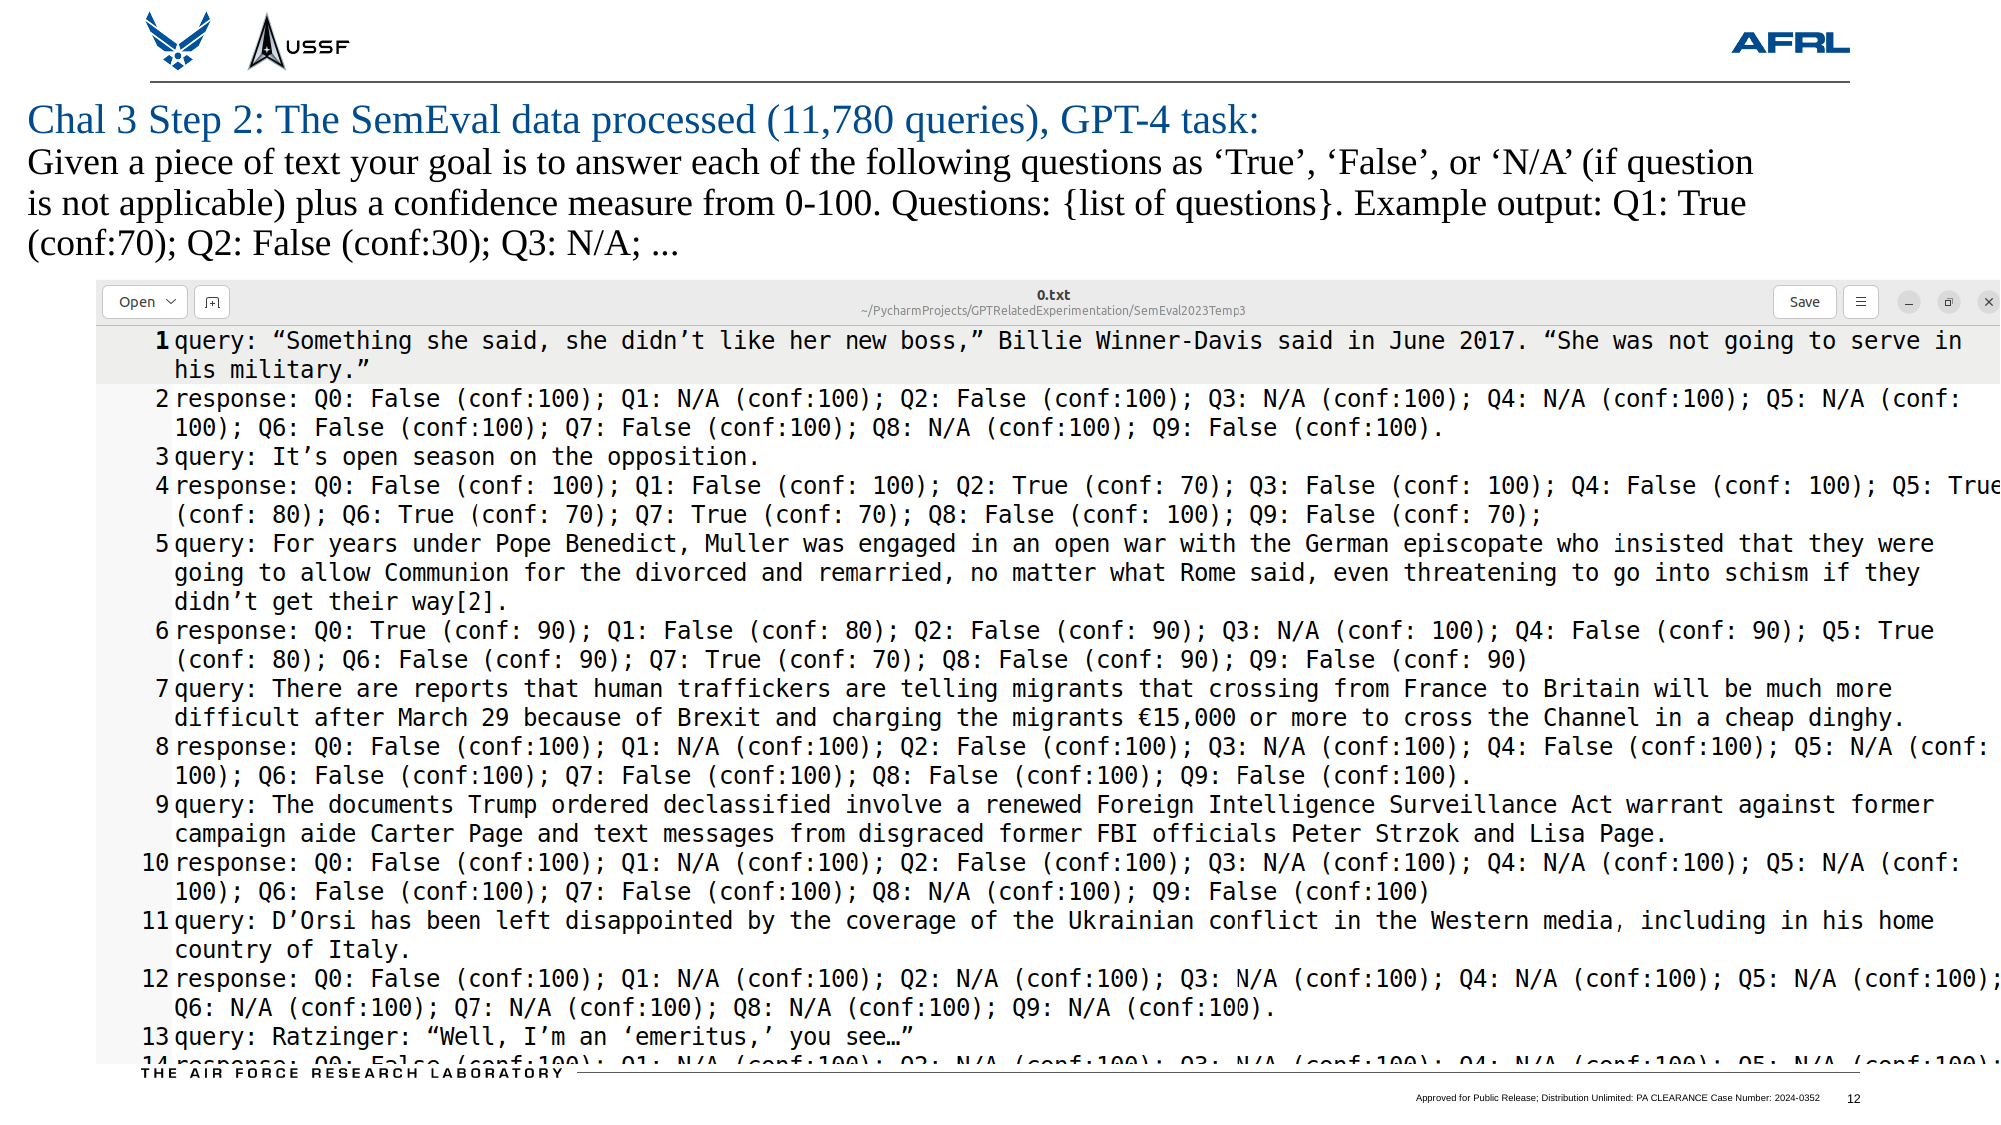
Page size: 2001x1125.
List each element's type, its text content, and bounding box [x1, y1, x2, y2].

title Chal 3 Step 2: The SemEval data processed (11,780 queries), GPT-4 task: Given a piece of text your goal is to answer each of the following questions as ‘True’, ‘False’, or ‘N/A’ (if question is not applicable) plus a confidence measure from 0-100. Questions: {list of questions}. Example output: Q1: True (conf:70); Q2: False (conf:30); Q3: N/A; ... [12, 153, 1799, 258]
list Approved for Public Release; Distribution Unlimited: PA CLEARANCE Case Number: 2024-0352 [1289, 1086, 1835, 1111]
picture [1731, 32, 1850, 53]
picture [247, 11, 350, 71]
picture [141, 1068, 562, 1078]
picture [96, 279, 2000, 1064]
picture [144, 11, 212, 73]
